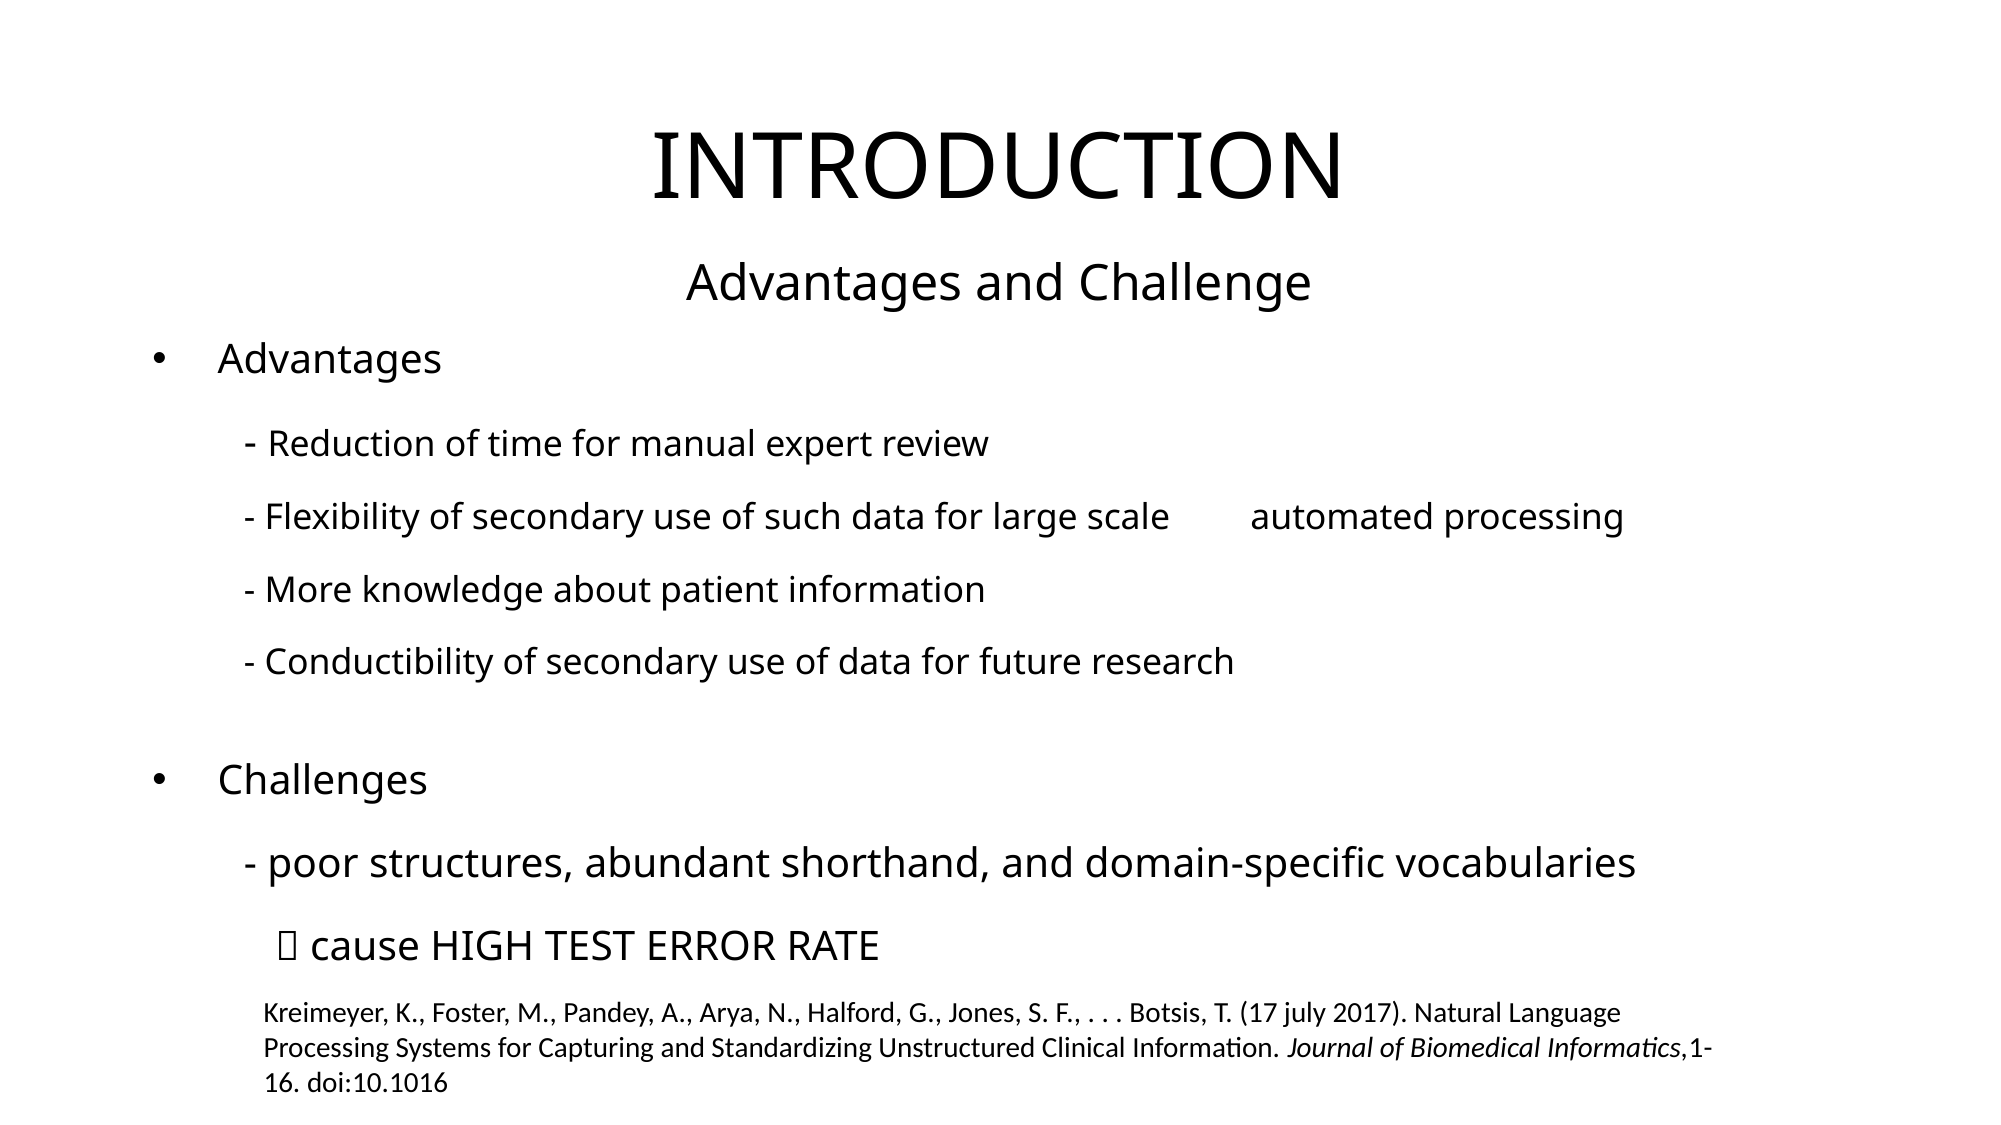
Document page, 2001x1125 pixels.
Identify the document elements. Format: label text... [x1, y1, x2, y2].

text_box Advantages - Reduction of time for manual expert review - Flexibility of secondary use of such data for large scale automated processing - More knowledge about patient information - Conductibility of secondary use of data for future research Challenges - poor structures, abundant shorthand, and domain-specific vocabularies  cause HIGH TEST ERROR RATE [137, 393, 1863, 986]
text_box Advantages and Challenge [137, 278, 1863, 393]
text_box Kreimeyer, K., Foster, M., Pandey, A., Arya, N., Halford, G., Jones, S. F., . . . Botsis, T. (17 july 2017). Natural Language Processing Systems for Capturing and Standardizing Unstructured Clinical Information. Journal of Biomedical Informatics,1-16. doi:10.1016 [248, 985, 1752, 1106]
title INTRODUCTION [137, 59, 1863, 278]
